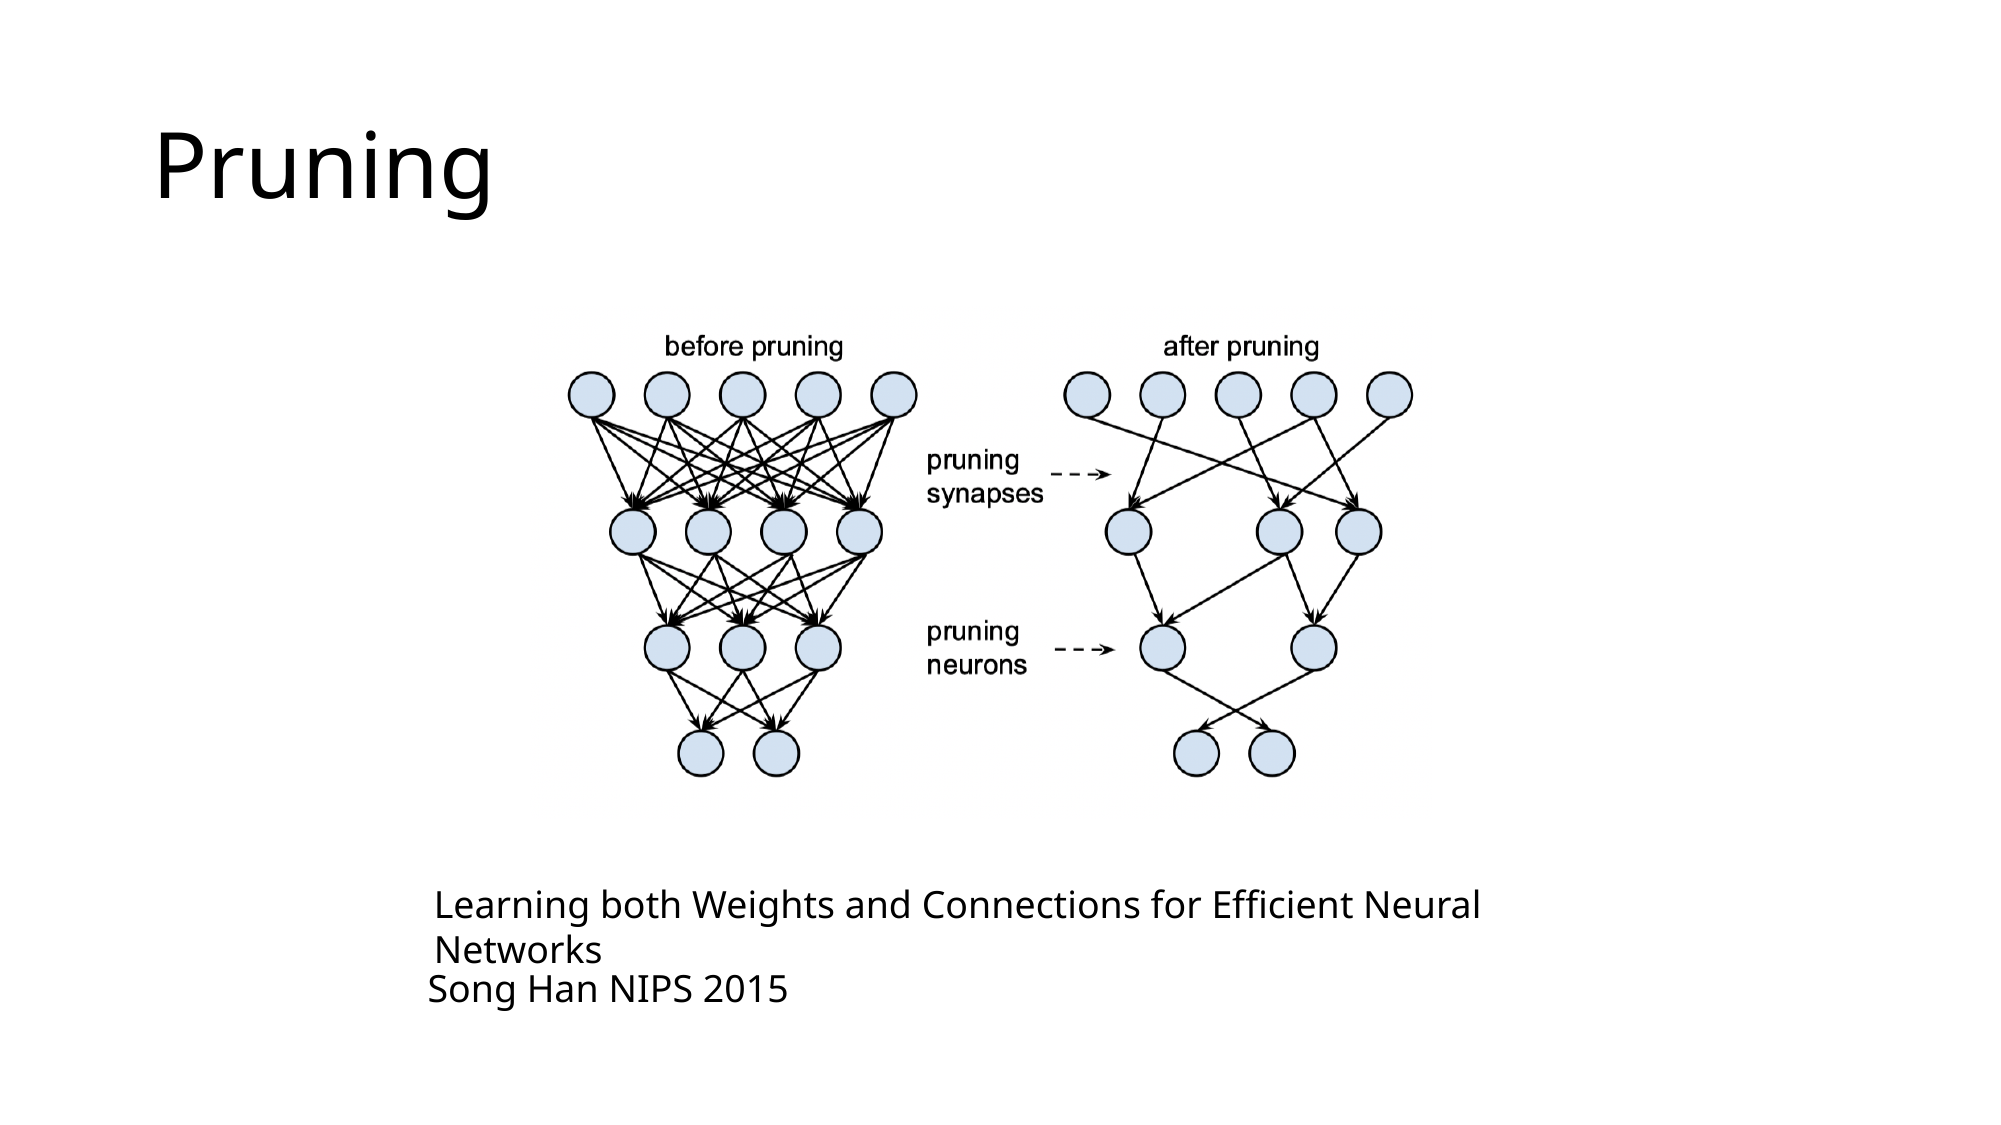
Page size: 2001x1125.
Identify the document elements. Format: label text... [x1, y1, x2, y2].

picture [530, 306, 1432, 819]
text_box Song Han NIPS 2015 [412, 958, 804, 1018]
title Pruning [137, 59, 1863, 278]
text_box Learning both Weights and Connections for Efﬁcient Neural Networks [418, 873, 1581, 978]
